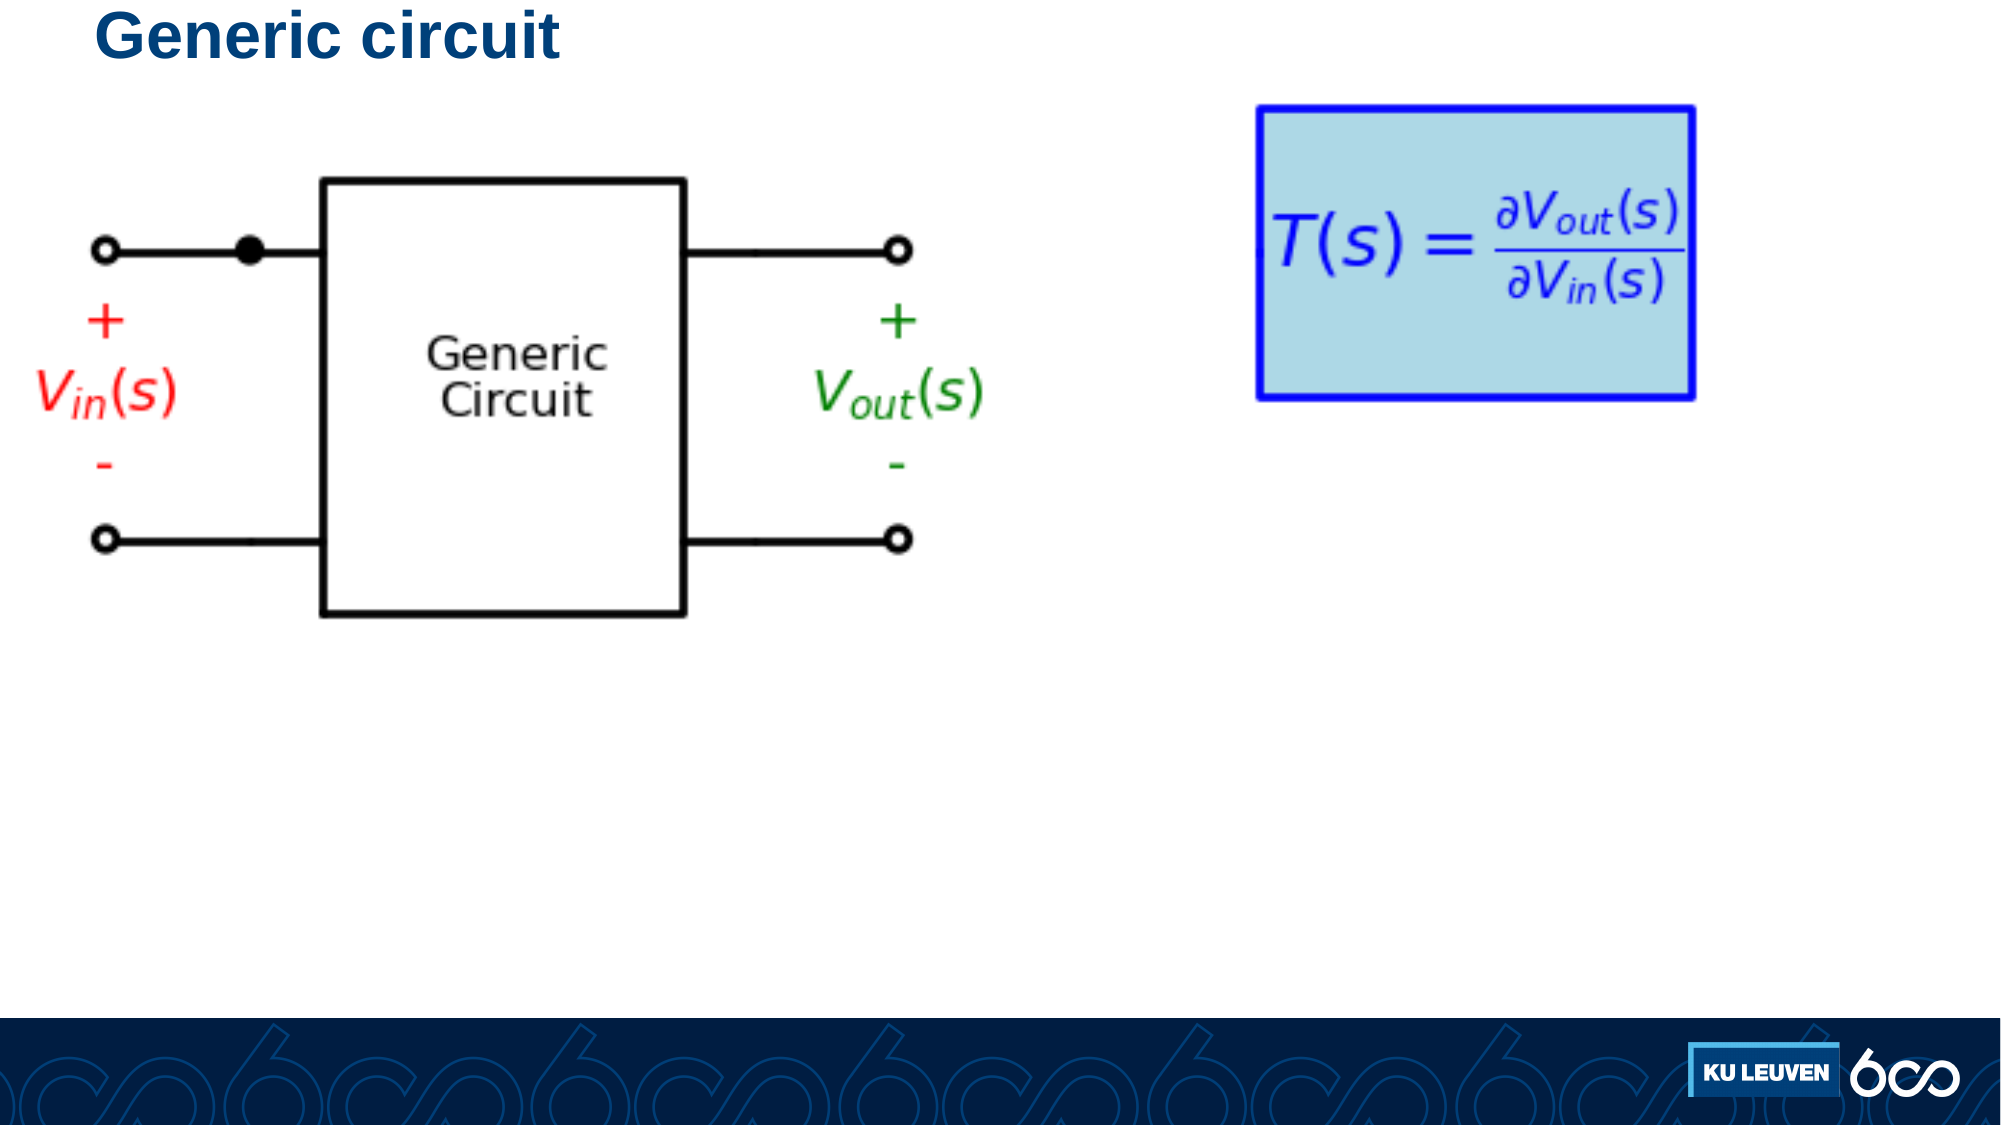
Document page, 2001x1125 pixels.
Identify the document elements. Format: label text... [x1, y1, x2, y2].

picture [0, 1018, 2001, 1125]
picture [0, 88, 2000, 631]
title Generic circuit [94, 0, 1906, 88]
